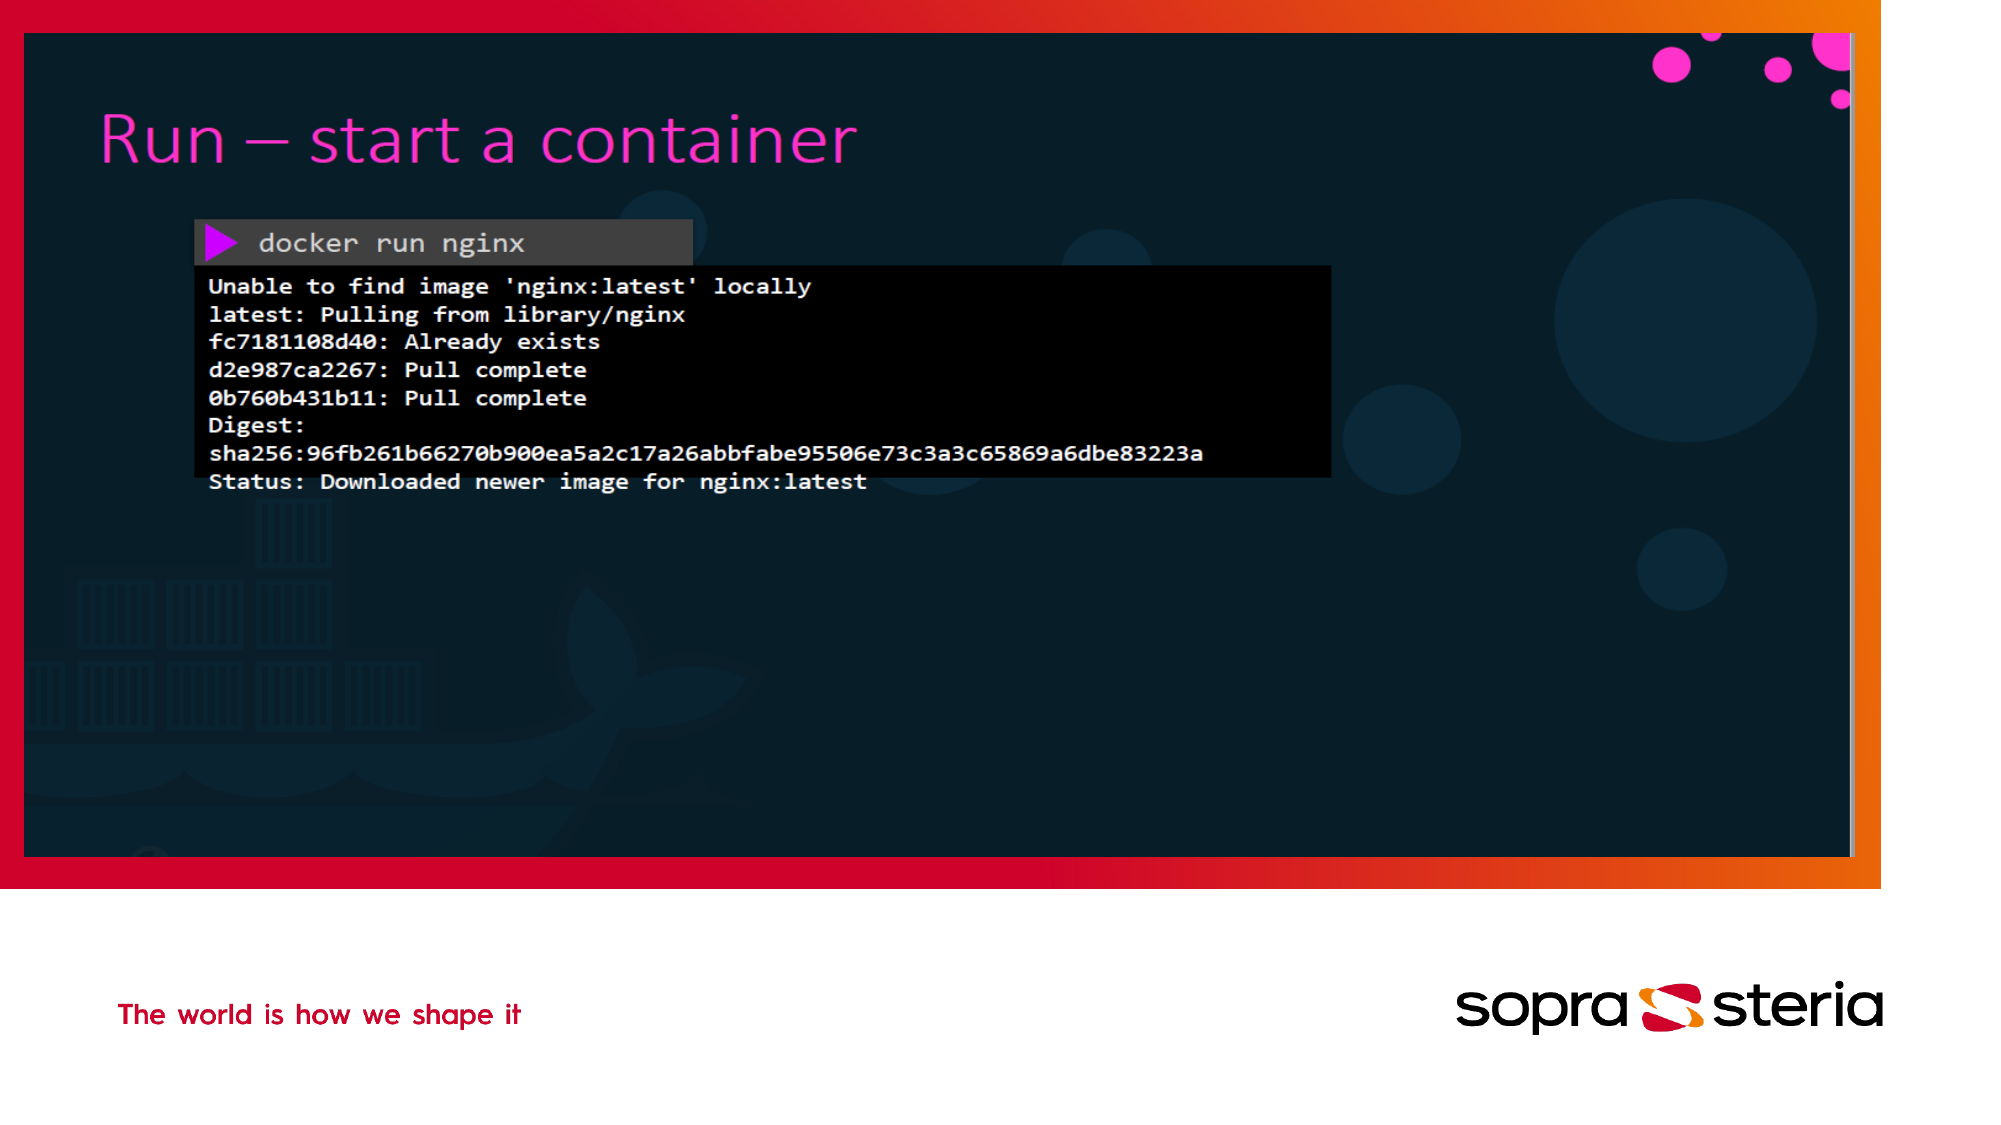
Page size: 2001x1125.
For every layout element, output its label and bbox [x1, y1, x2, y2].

picture [1423, 946, 1915, 1069]
picture [0, 0, 1881, 889]
picture [100, 987, 545, 1049]
